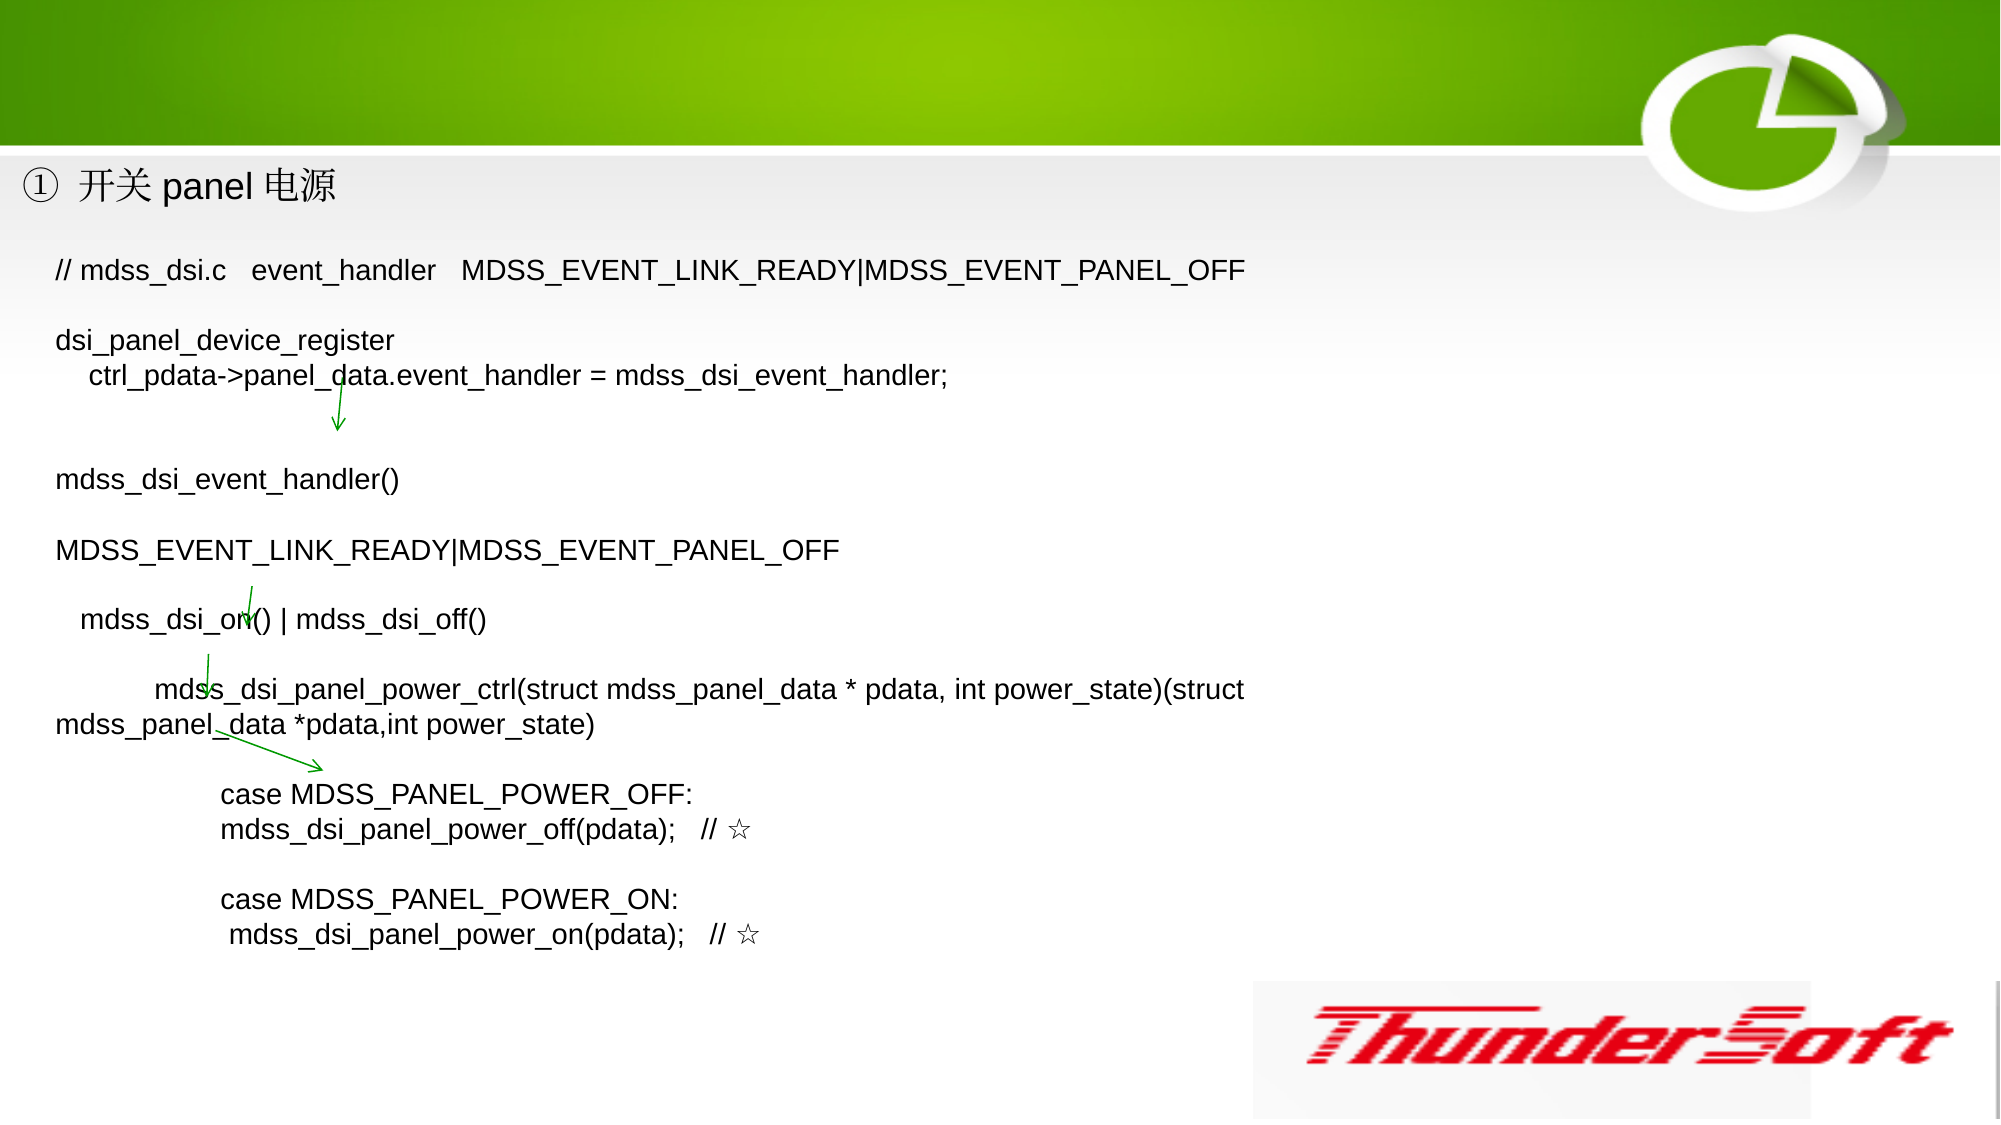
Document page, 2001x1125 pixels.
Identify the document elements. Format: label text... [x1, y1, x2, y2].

picture [0, 0, 2001, 1125]
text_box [215, 730, 324, 771]
text_box // mdss_dsi.c event_handler MDSS_EVENT_LINK_READY|MDSS_EVENT_PANEL_OFF dsi_panel_device_register ctrl_pdata->panel_data.event_handler = mdss_dsi_event_handler; mdss_dsi_event_handler() MDSS_EVENT_LINK_READY|MDSS_EVENT_PANEL_OFF mdss_dsi_on() | mdss_dsi_off() mdss_dsi_panel_power_ctrl(struct mdss_panel_data * pdata, int power_state)(struct mdss_panel_data *pdata,int power_state) case MDSS_PANEL_POWER_OFF: mdss_dsi_panel_power_off(pdata); // ☆ case MDSS_PANEL_POWER_ON: mdss_dsi_panel_power_on(pdata); // ☆ [40, 243, 1282, 993]
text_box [246, 586, 253, 627]
text_box ① 开关panel电源 [7, 154, 424, 215]
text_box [337, 377, 343, 432]
